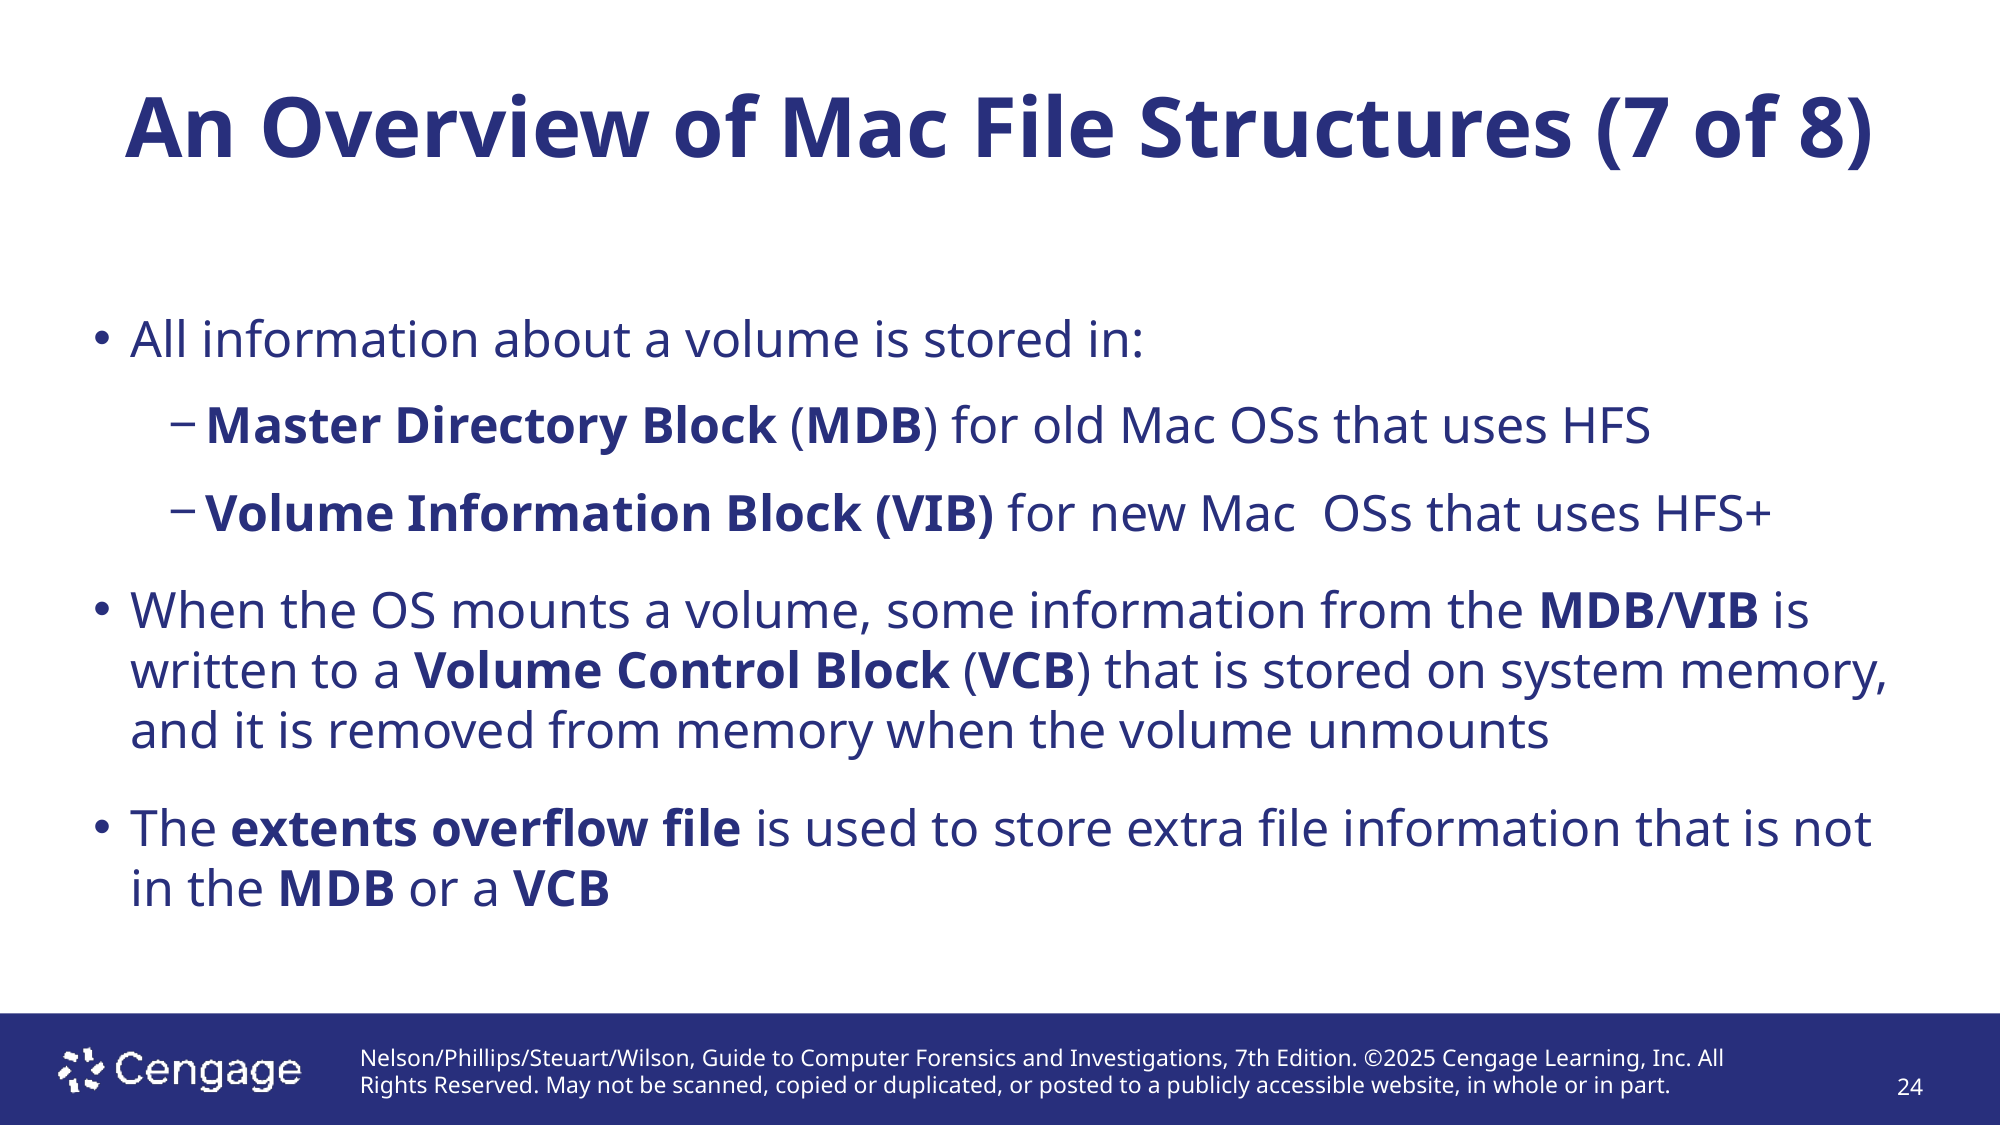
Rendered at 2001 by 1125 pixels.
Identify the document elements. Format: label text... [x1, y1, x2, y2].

picture [30, 1020, 329, 1121]
title An Overview of Mac File Structures (7 of 8) [78, 77, 1923, 278]
list All information about a volume is stored in: Master Directory Block (MDB) for old Mac OSs that uses HFS Volume Information Block (VIB) for new Mac OSs that uses HFS+ When the OS mounts a volume, some information from the MDB/VIB is written to a Volume Control Block (VCB) that is stored on system memory, and it is removed from memory when the volume unmounts The extents overflow file is used to store extra file information that is not in the MDB or a VCB [78, 299, 1923, 1014]
